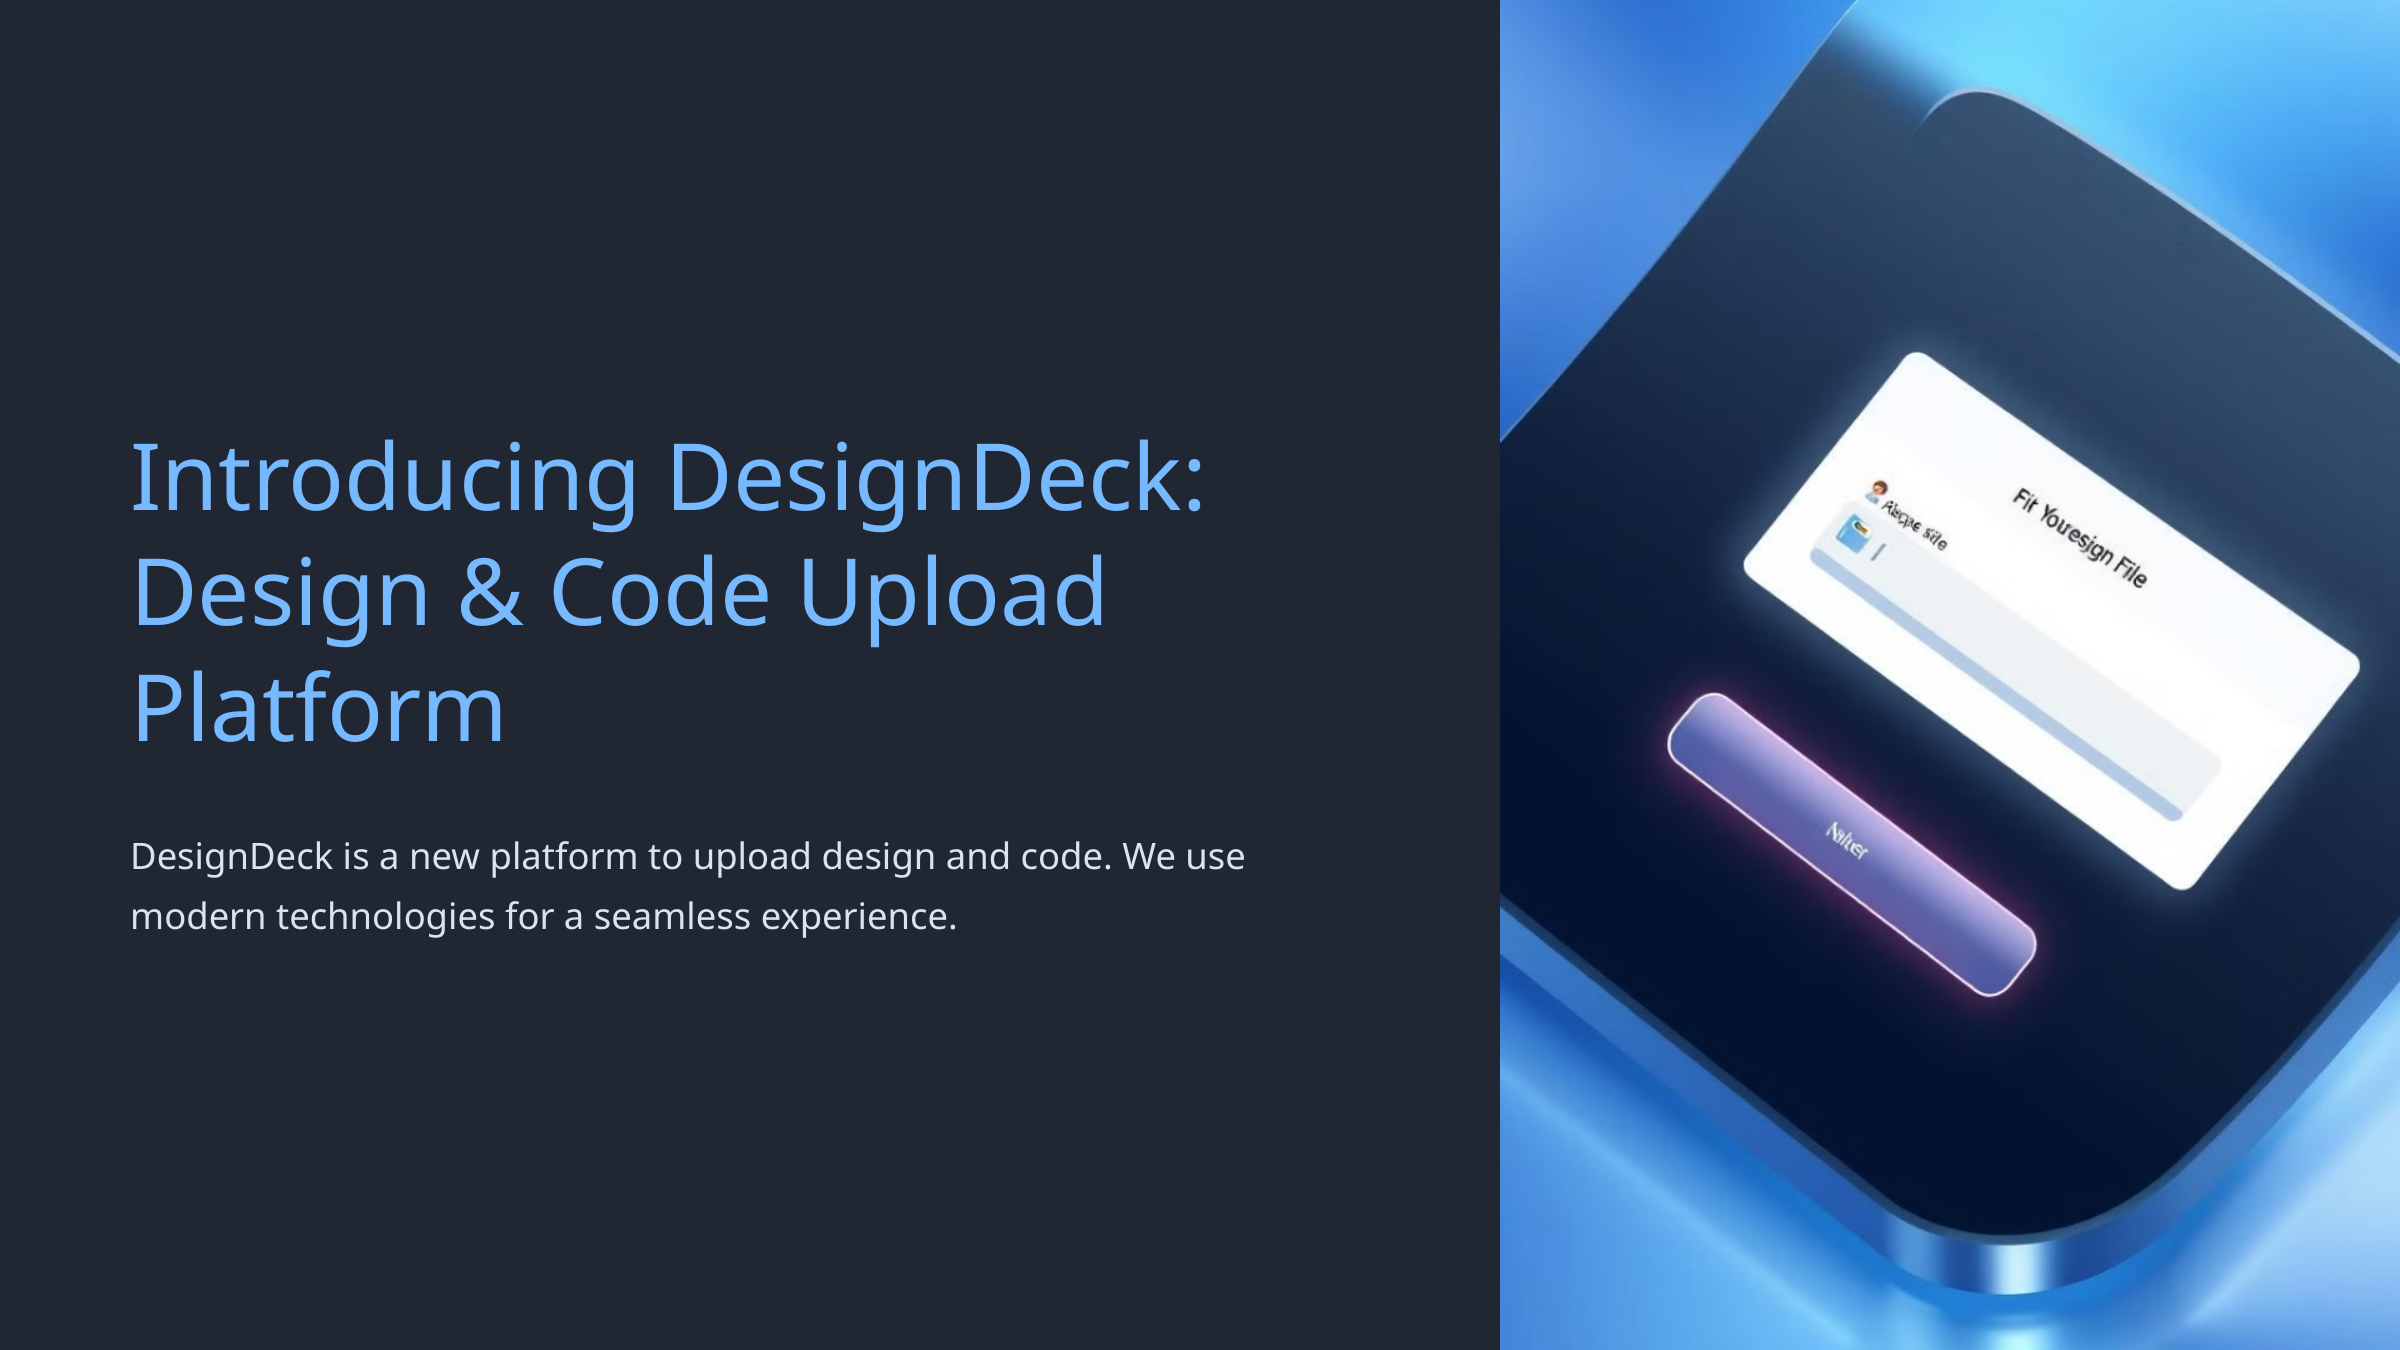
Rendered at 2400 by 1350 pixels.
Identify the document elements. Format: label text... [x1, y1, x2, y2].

text_box Introducing DesignDeck: Design & Code Upload Platform [130, 413, 1370, 762]
text_box DesignDeck is a new platform to upload design and code. We use modern technologies for a seamless experience. [130, 817, 1370, 937]
picture [1499, 0, 2400, 1350]
